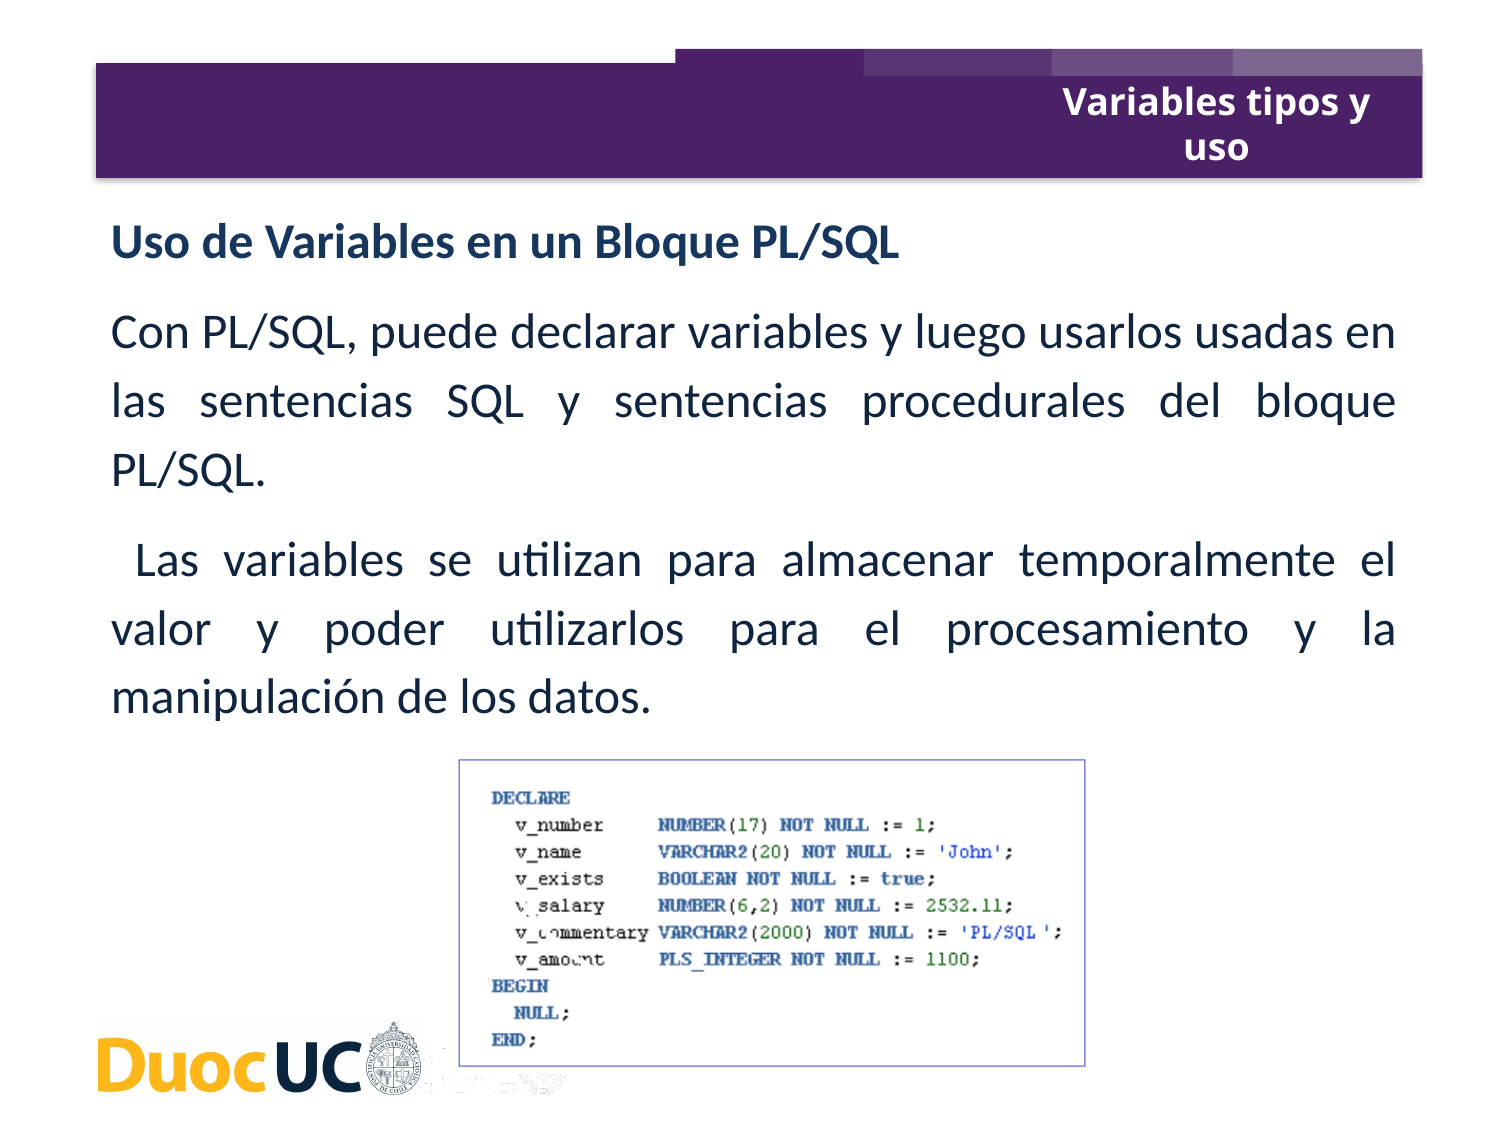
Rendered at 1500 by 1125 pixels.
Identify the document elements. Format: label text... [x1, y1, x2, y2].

text_box Uso de Variables en un Bloque PL/SQL Con PL/SQL, puede declarar variables y luego usarlos usadas en las sentencias SQL y sentencias procedurales del bloque PL/SQL. Las variables se utilizan para almacenar temporalmente el valor y poder utilizarlos para el procesamiento y la manipulación de los datos. [95, 191, 1413, 738]
picture [96, 751, 1096, 1095]
text_box Variables tipos y uso [1020, 70, 1413, 132]
